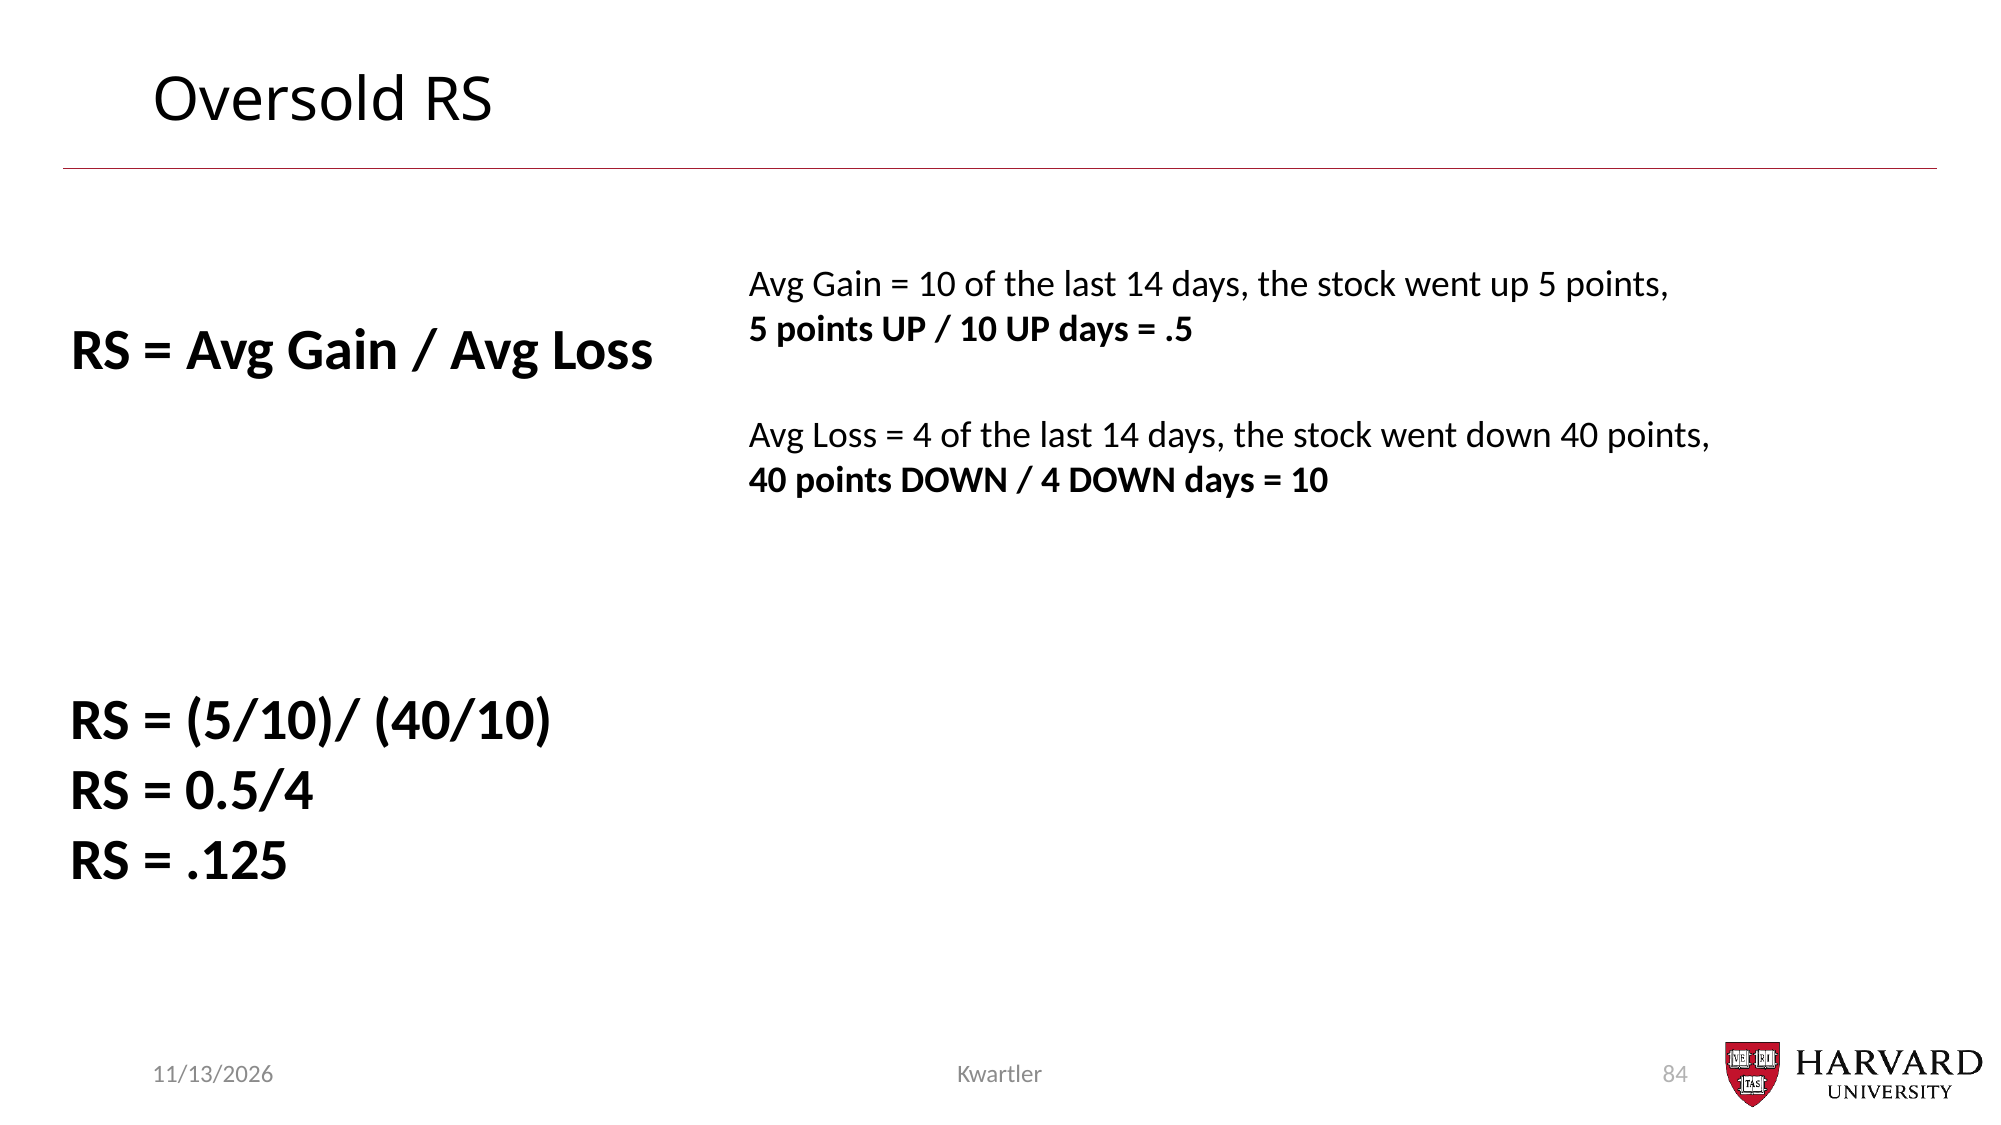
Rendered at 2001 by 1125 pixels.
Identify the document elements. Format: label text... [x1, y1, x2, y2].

text_box RS = (5/10)/ (40/10) RS = 0.5/4 RS = .125 [55, 673, 569, 899]
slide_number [137, 1042, 588, 1103]
text_box RS = Avg Gain / Avg Loss [56, 304, 669, 390]
picture [1703, 1024, 2001, 1125]
footer Kwartler [662, 1042, 1338, 1103]
text_box Avg Gain = 10 of the last 14 days, the stock went up 5 points, 5 points UP / 10 UP days = .5 [733, 251, 1924, 356]
title Oversold RS [137, 59, 1863, 142]
slide_number 84 [1375, 1042, 1704, 1103]
text_box Avg Loss = 4 of the last 14 days, the stock went down 40 points, 40 points DOWN / 4 DOWN days = 10 [733, 402, 1924, 508]
